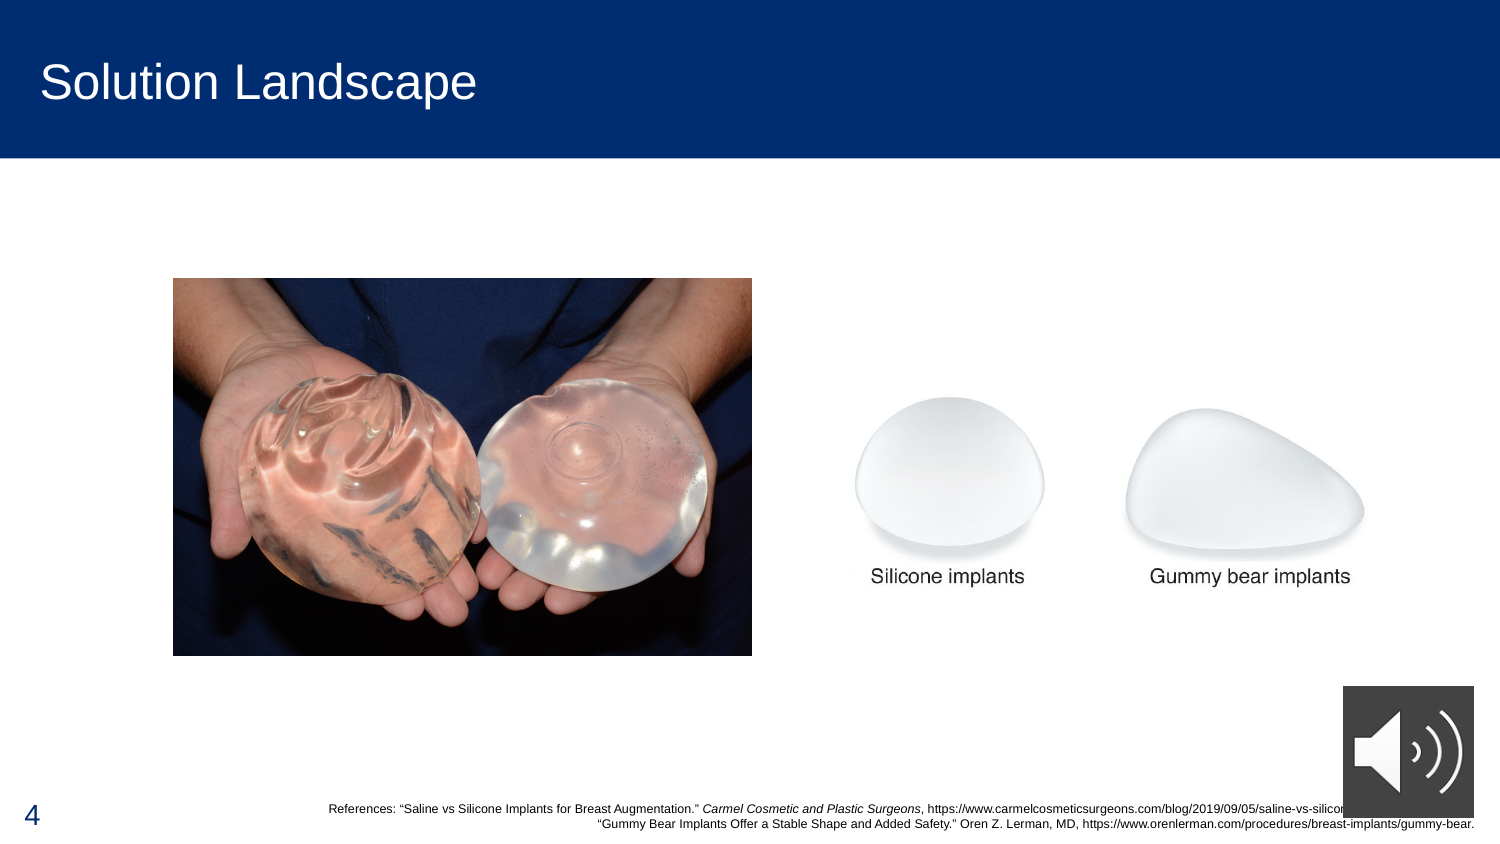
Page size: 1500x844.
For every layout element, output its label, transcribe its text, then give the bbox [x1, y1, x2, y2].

picture [831, 368, 1375, 624]
picture [1341, 685, 1476, 819]
title Solution Landscape [24, 8, 1478, 150]
list References: “Saline vs Silicone Implants for Breast Augmentation.” Carmel Cosmetic and Plastic Surgeons, https://www.carmelcosmeticsurgeons.com/blog/2019/09/05/saline-vs-silicone-implants-for-201521. “Gummy Bear Implants Offer a Stable Shape and Added Safety.” Oren Z. Lerman, MD, https://www.orenlerman.com/procedures/breast-implants/gummy-bear. [143, 784, 1478, 831]
picture [172, 278, 752, 656]
